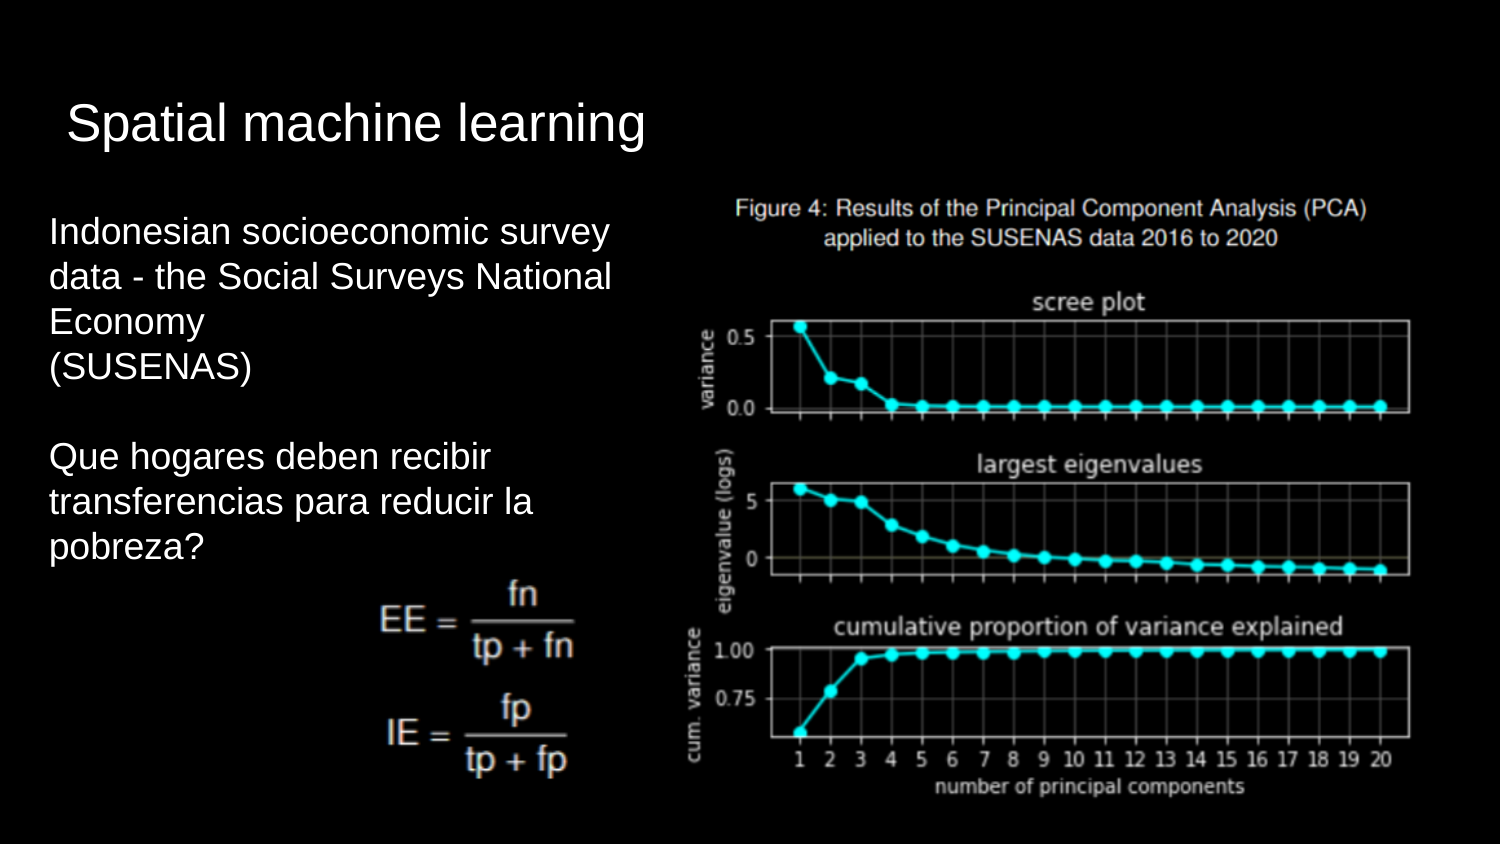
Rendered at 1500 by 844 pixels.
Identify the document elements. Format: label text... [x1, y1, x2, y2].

text_box Indonesian socioeconomic survey data - the Social Surveys National Economy (SUSENAS) Que hogares deben recibir transferencias para reducir la pobreza? [33, 191, 635, 582]
picture [636, 191, 1450, 819]
title Spatial machine learning [51, 72, 1449, 167]
picture [359, 560, 608, 805]
